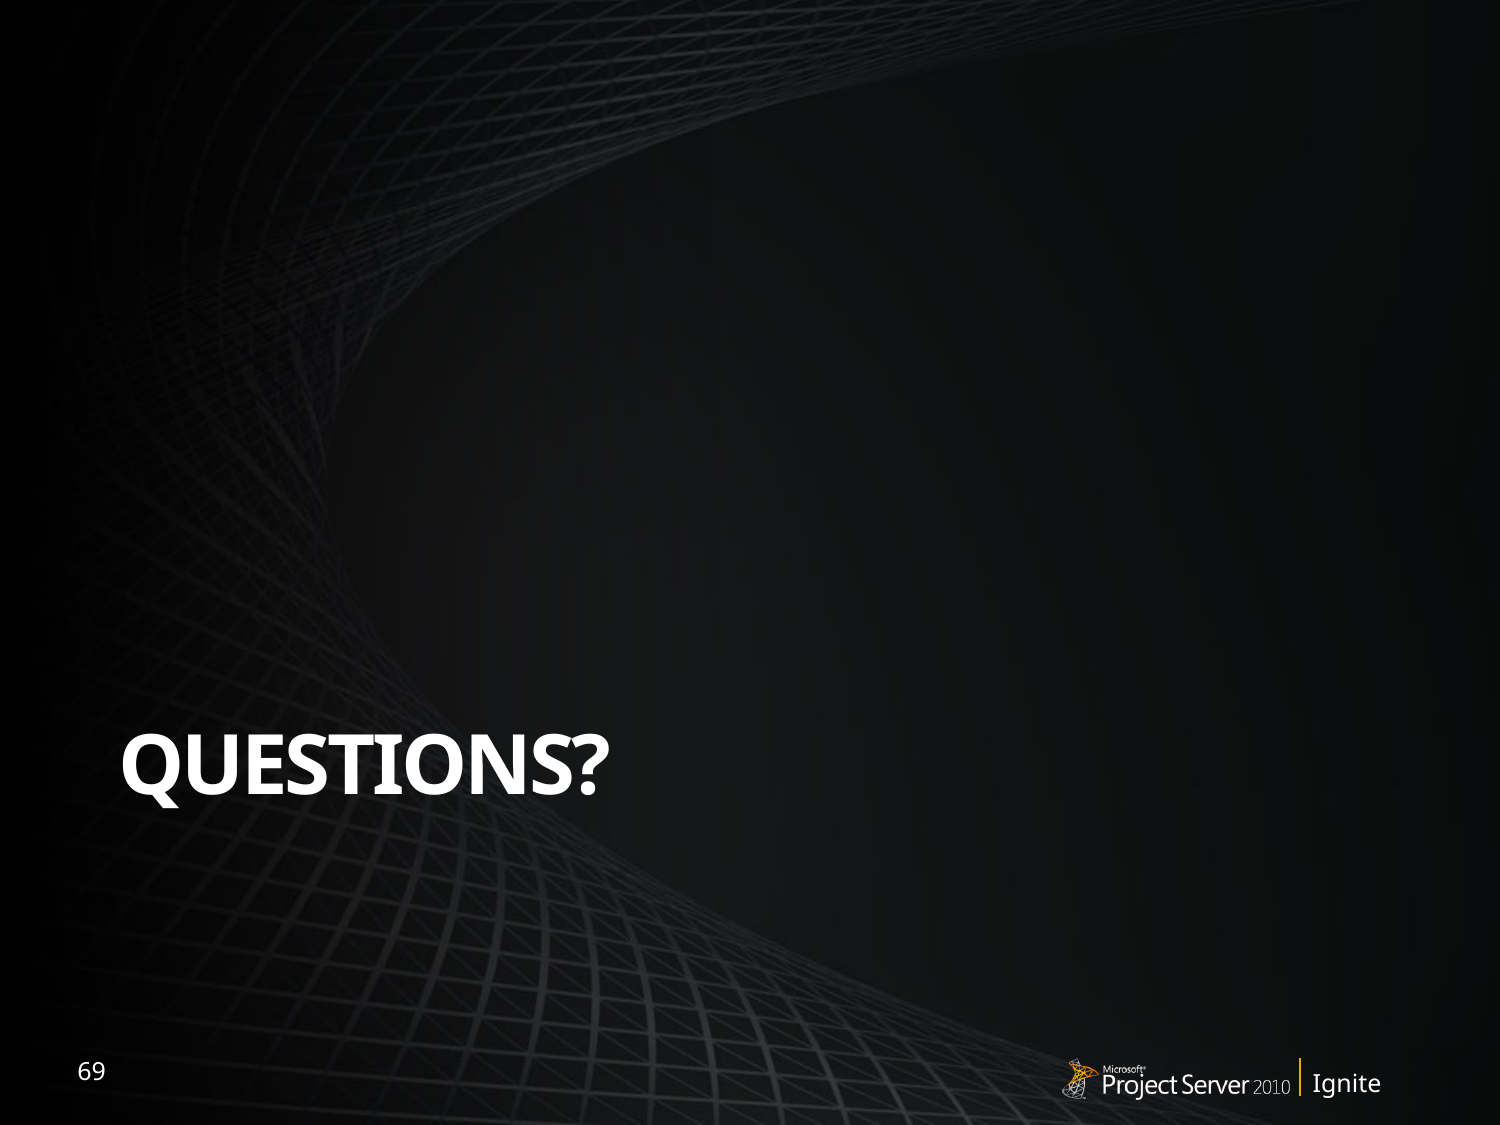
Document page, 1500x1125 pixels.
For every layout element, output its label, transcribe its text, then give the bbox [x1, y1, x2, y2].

slide_number 69 [62, 1042, 413, 1103]
title Questions? [118, 722, 1394, 814]
picture [0, 0, 1500, 1125]
